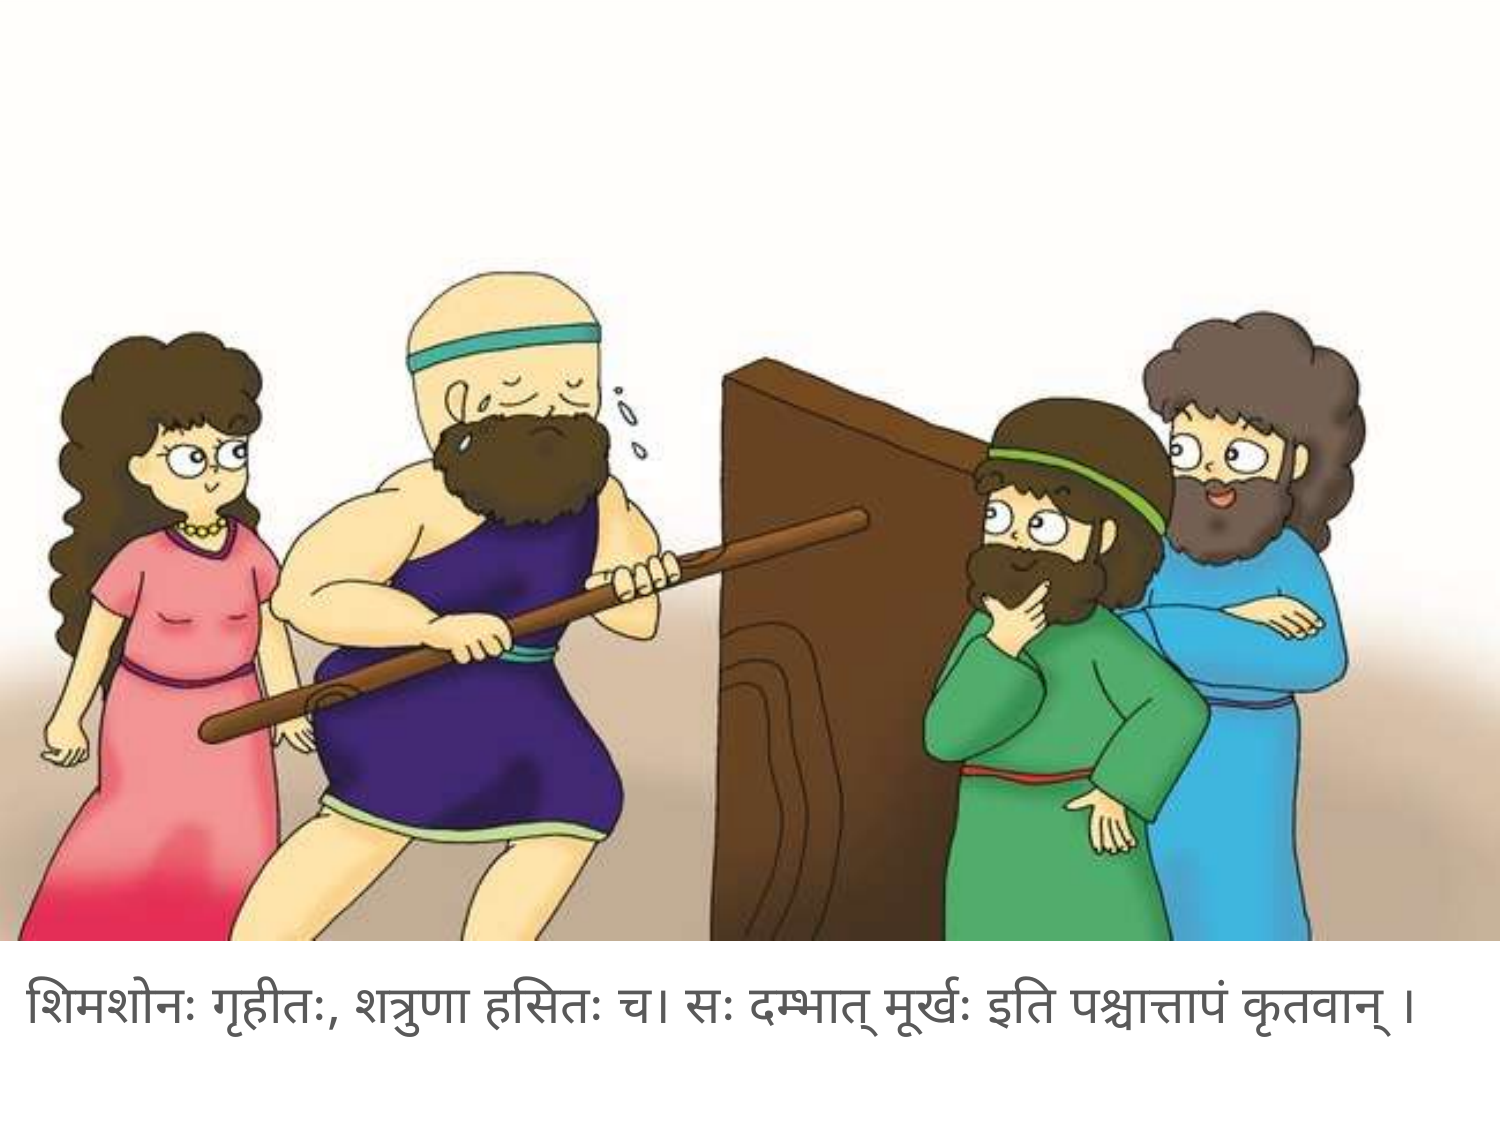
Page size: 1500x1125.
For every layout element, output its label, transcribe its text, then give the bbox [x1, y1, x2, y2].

picture [0, 0, 1500, 941]
text_box शिमशोनः गृहीतः, शत्रुणा हसितः च। सः दम्भात् मूर्खः इति पश्चात्तापं कृतवान् । [11, 964, 1498, 1042]
